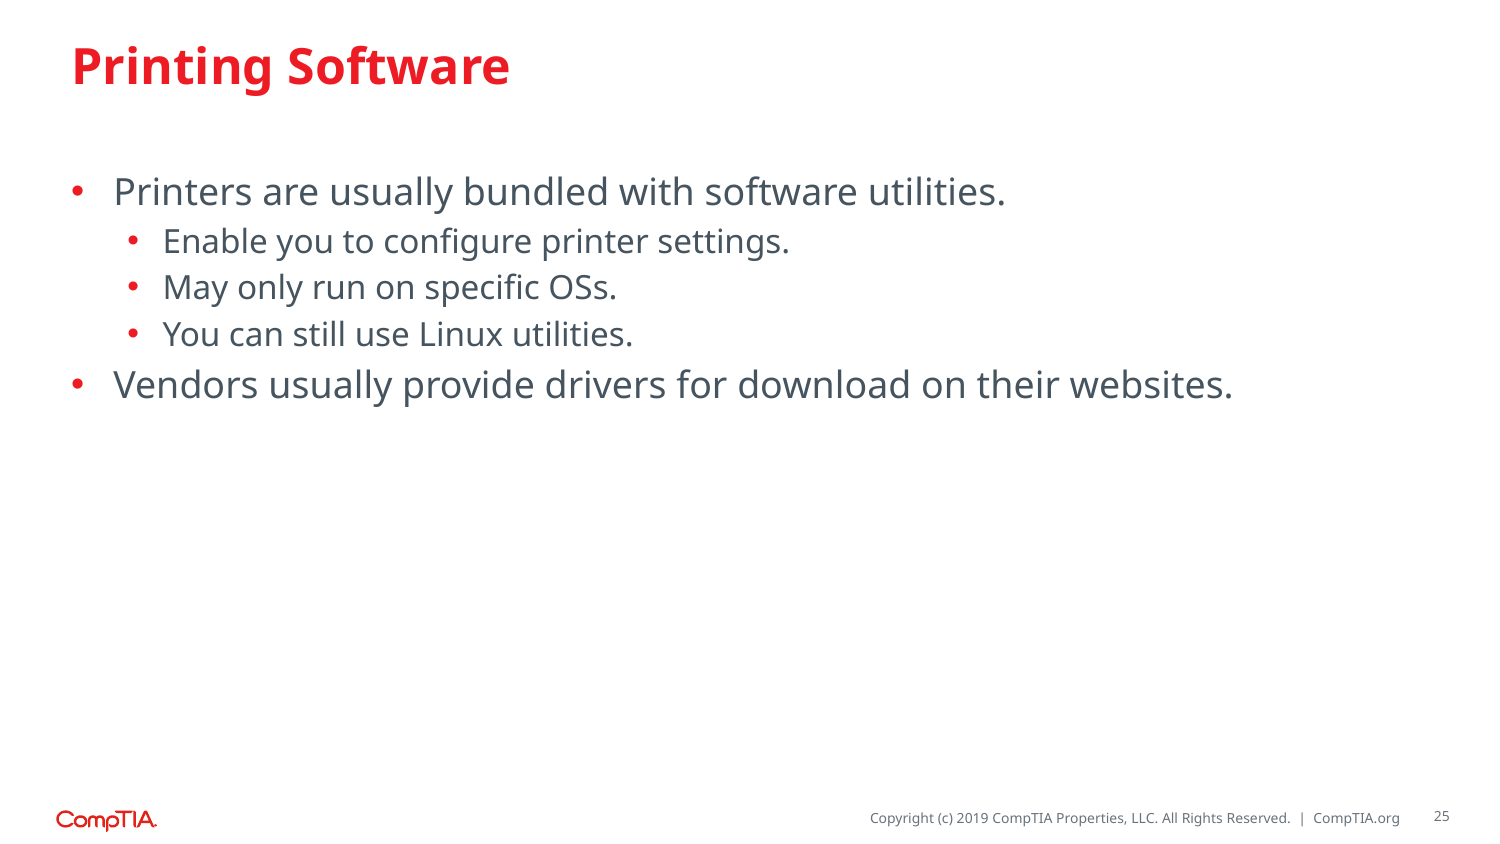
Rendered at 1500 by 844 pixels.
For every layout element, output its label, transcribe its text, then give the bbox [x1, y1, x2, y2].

list Printers are usually bundled with software utilities. Enable you to configure printer settings. May only run on specific OSs. You can still use Linux utilities. Vendors usually provide drivers for download on their websites. [56, 160, 1444, 746]
slide_number 25 [1407, 800, 1450, 835]
title Printing Software [56, 12, 1444, 117]
